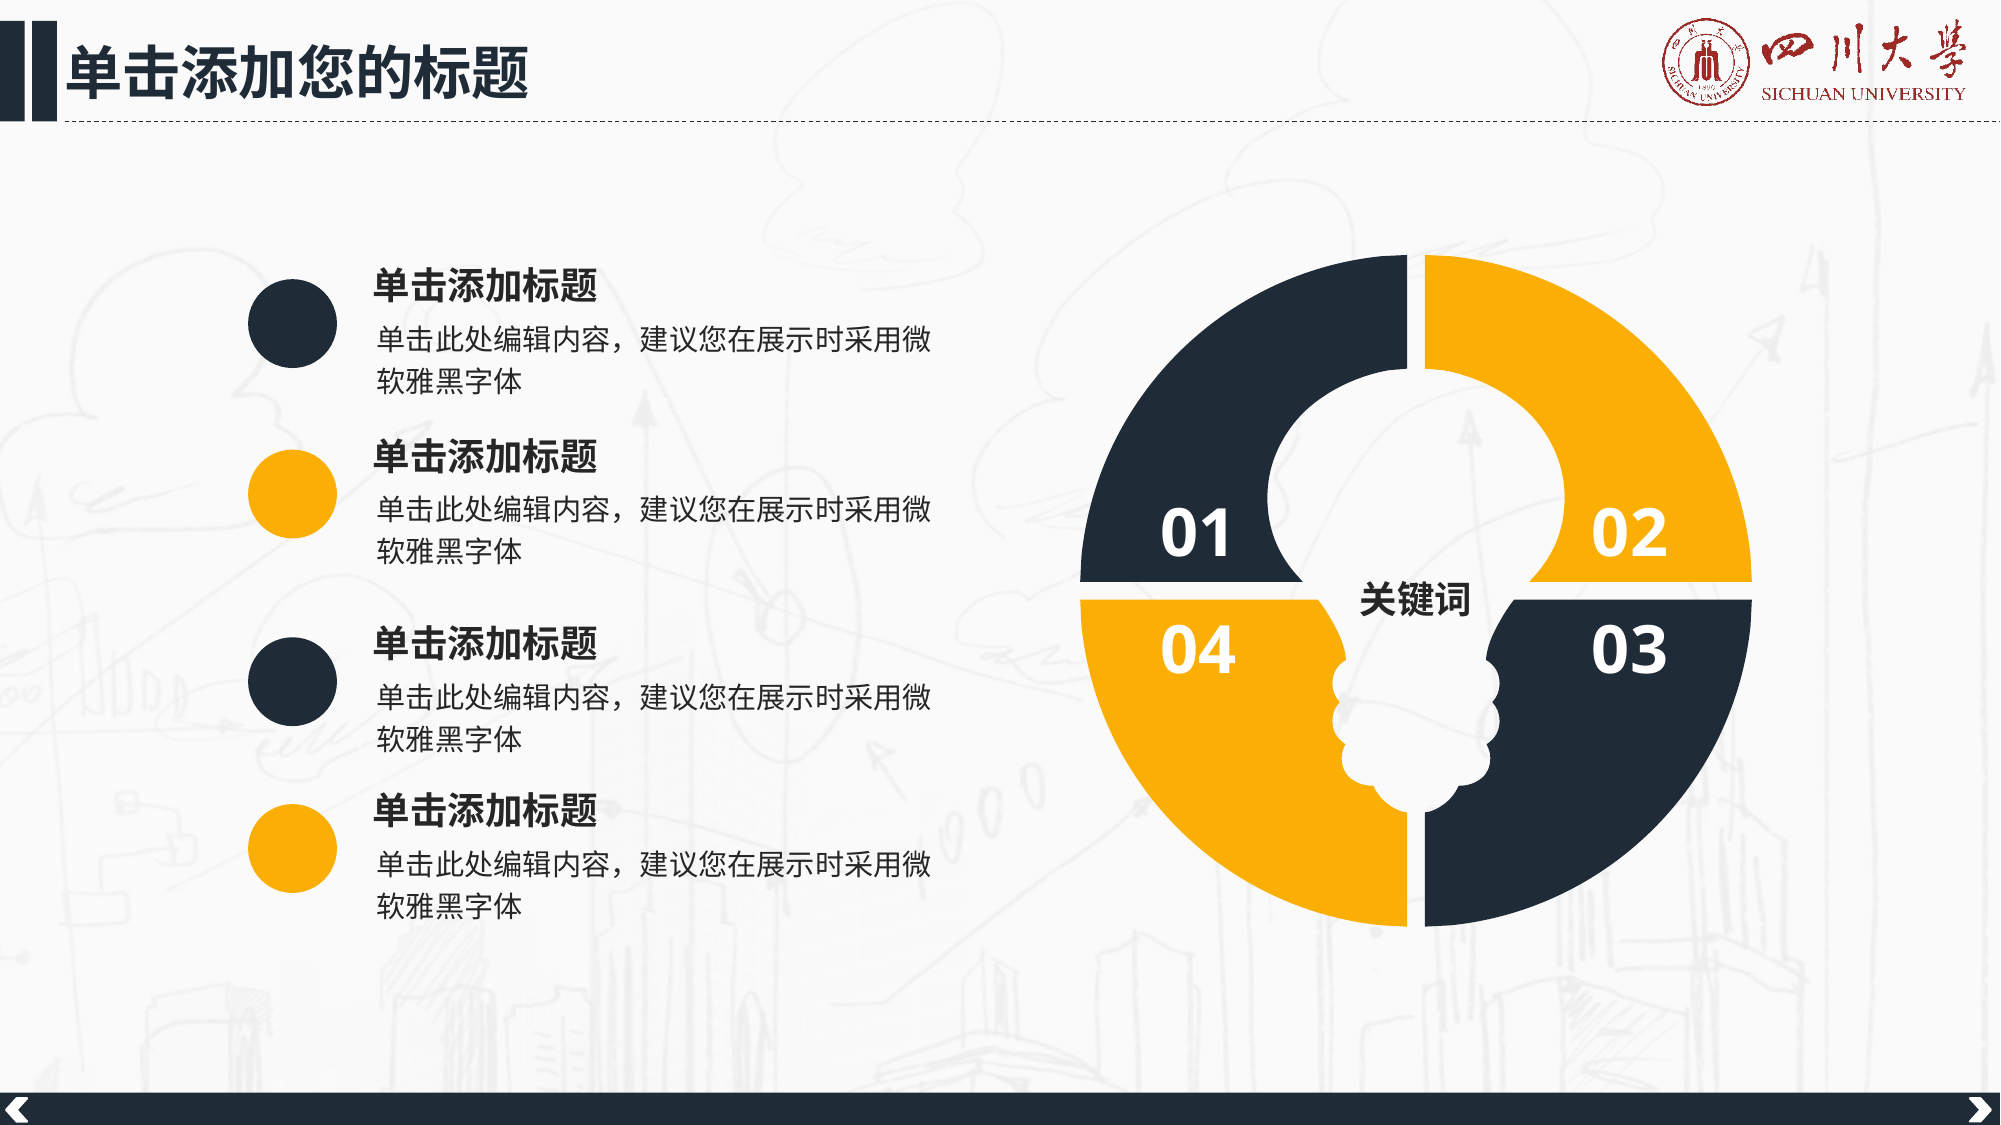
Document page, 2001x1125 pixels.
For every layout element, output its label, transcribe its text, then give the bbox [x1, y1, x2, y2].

text_box 01 [1145, 482, 1252, 577]
text_box 关键词 [1309, 567, 1523, 622]
text_box 04 [1145, 599, 1252, 695]
text_box 单击此处编辑内容，建议您在展示时采用微软雅黑字体 [376, 672, 946, 751]
picture [1662, 18, 1966, 106]
text_box [248, 279, 337, 369]
text_box [1079, 253, 1409, 584]
text_box 单击此处编辑内容，建议您在展示时采用微软雅黑字体 [376, 839, 946, 918]
text_box 单击添加标题 [358, 613, 619, 673]
text_box 单击添加标题 [358, 425, 619, 486]
text_box 单击添加标题 [358, 254, 619, 315]
text_box [248, 449, 337, 539]
text_box 单击此处编辑内容，建议您在展示时采用微软雅黑字体 [376, 484, 946, 563]
text_box [1423, 598, 1753, 928]
text_box 单击添加标题 [358, 779, 619, 840]
text_box [248, 637, 337, 727]
text_box [1079, 598, 1409, 928]
text_box 单击此处编辑内容，建议您在展示时采用微软雅黑字体 [376, 314, 946, 393]
text_box [248, 804, 337, 893]
text_box [1423, 253, 1753, 584]
text_box 02 [1577, 482, 1684, 577]
text_box 03 [1577, 599, 1684, 695]
